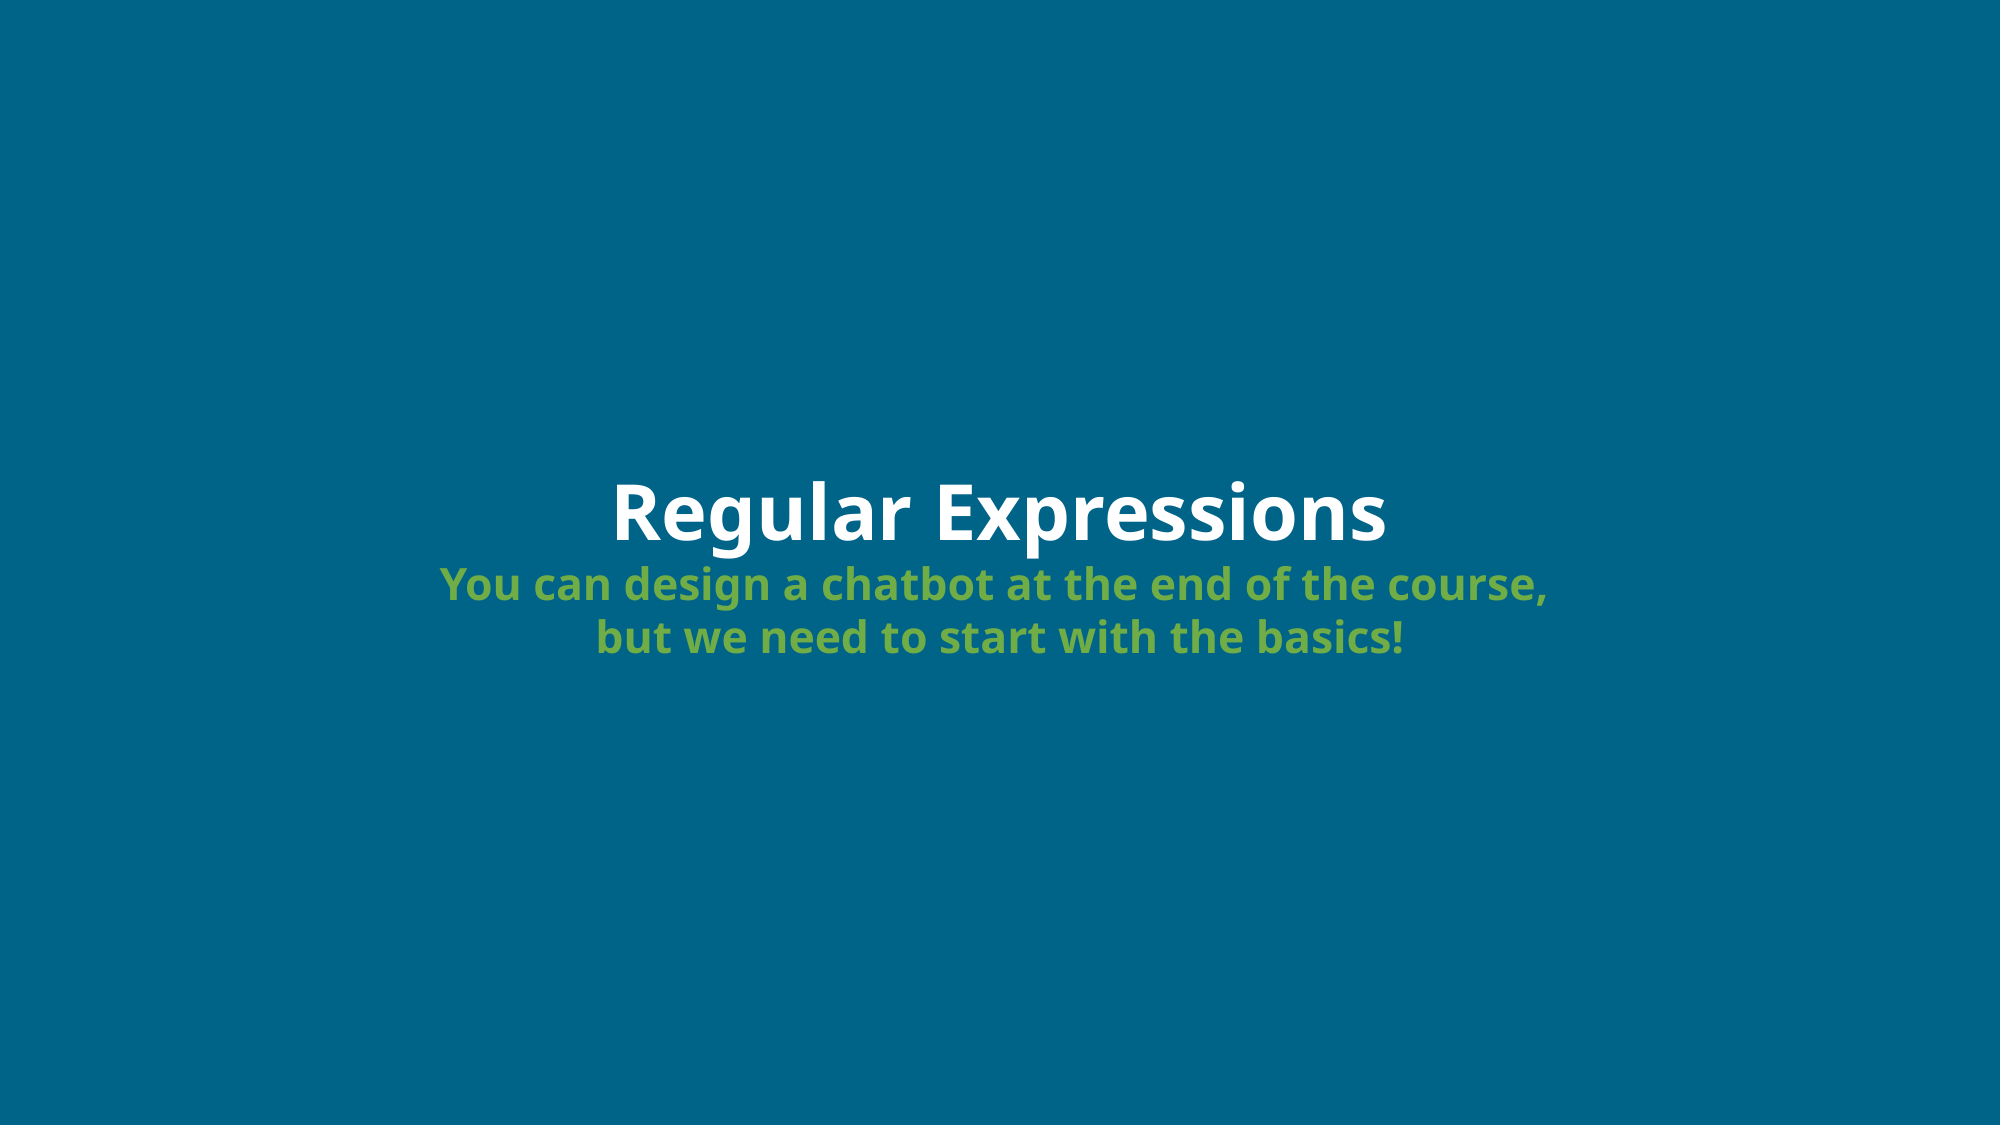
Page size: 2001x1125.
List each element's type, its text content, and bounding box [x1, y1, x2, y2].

title Regular Expressions You can design a chatbot at the end of the course, but we need to start with the basics! [137, 453, 1863, 672]
